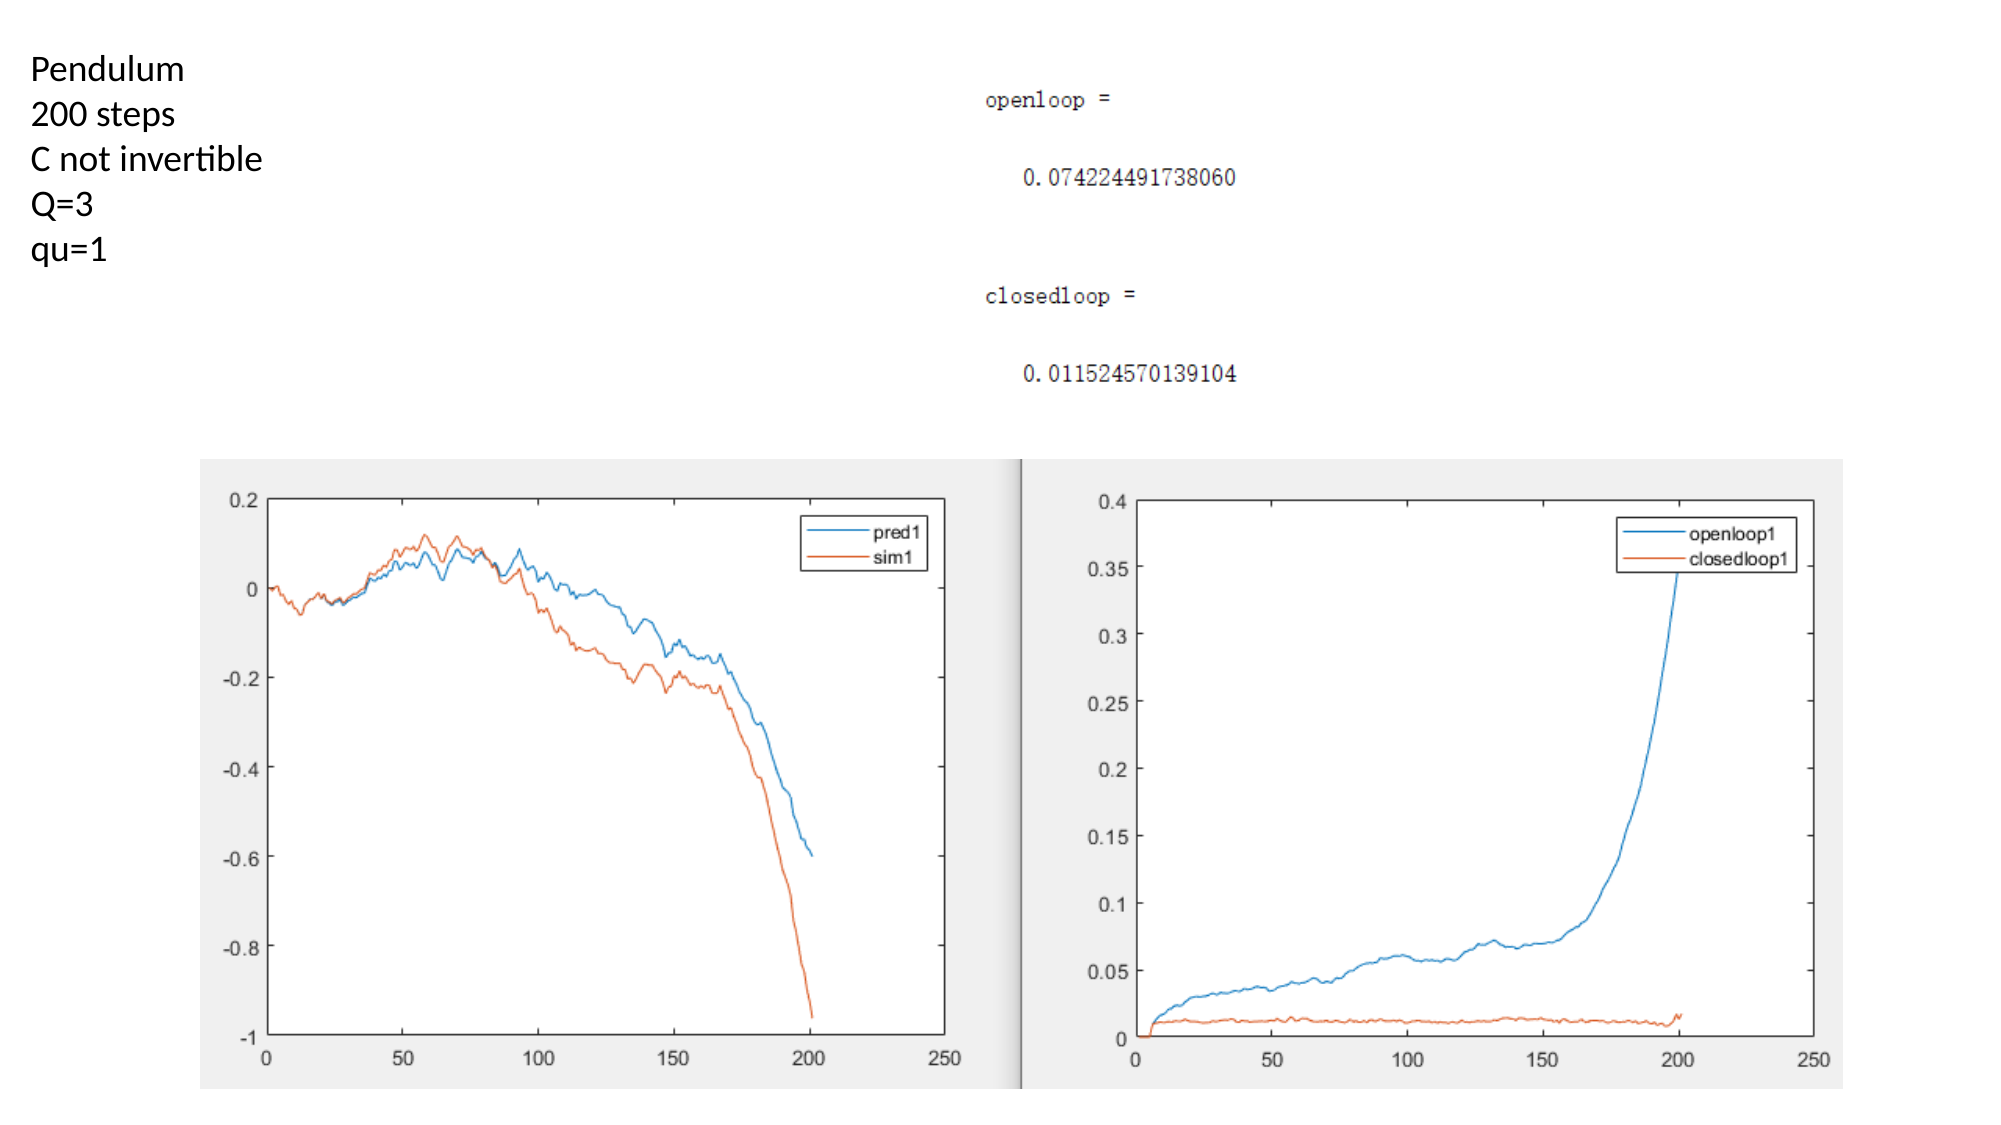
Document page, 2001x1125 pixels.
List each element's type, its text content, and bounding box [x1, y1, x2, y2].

picture [979, 87, 1257, 393]
picture [200, 459, 1843, 1089]
text_box Pendulum 200 steps C not invertible Q=3 qu=1 [15, 36, 432, 277]
